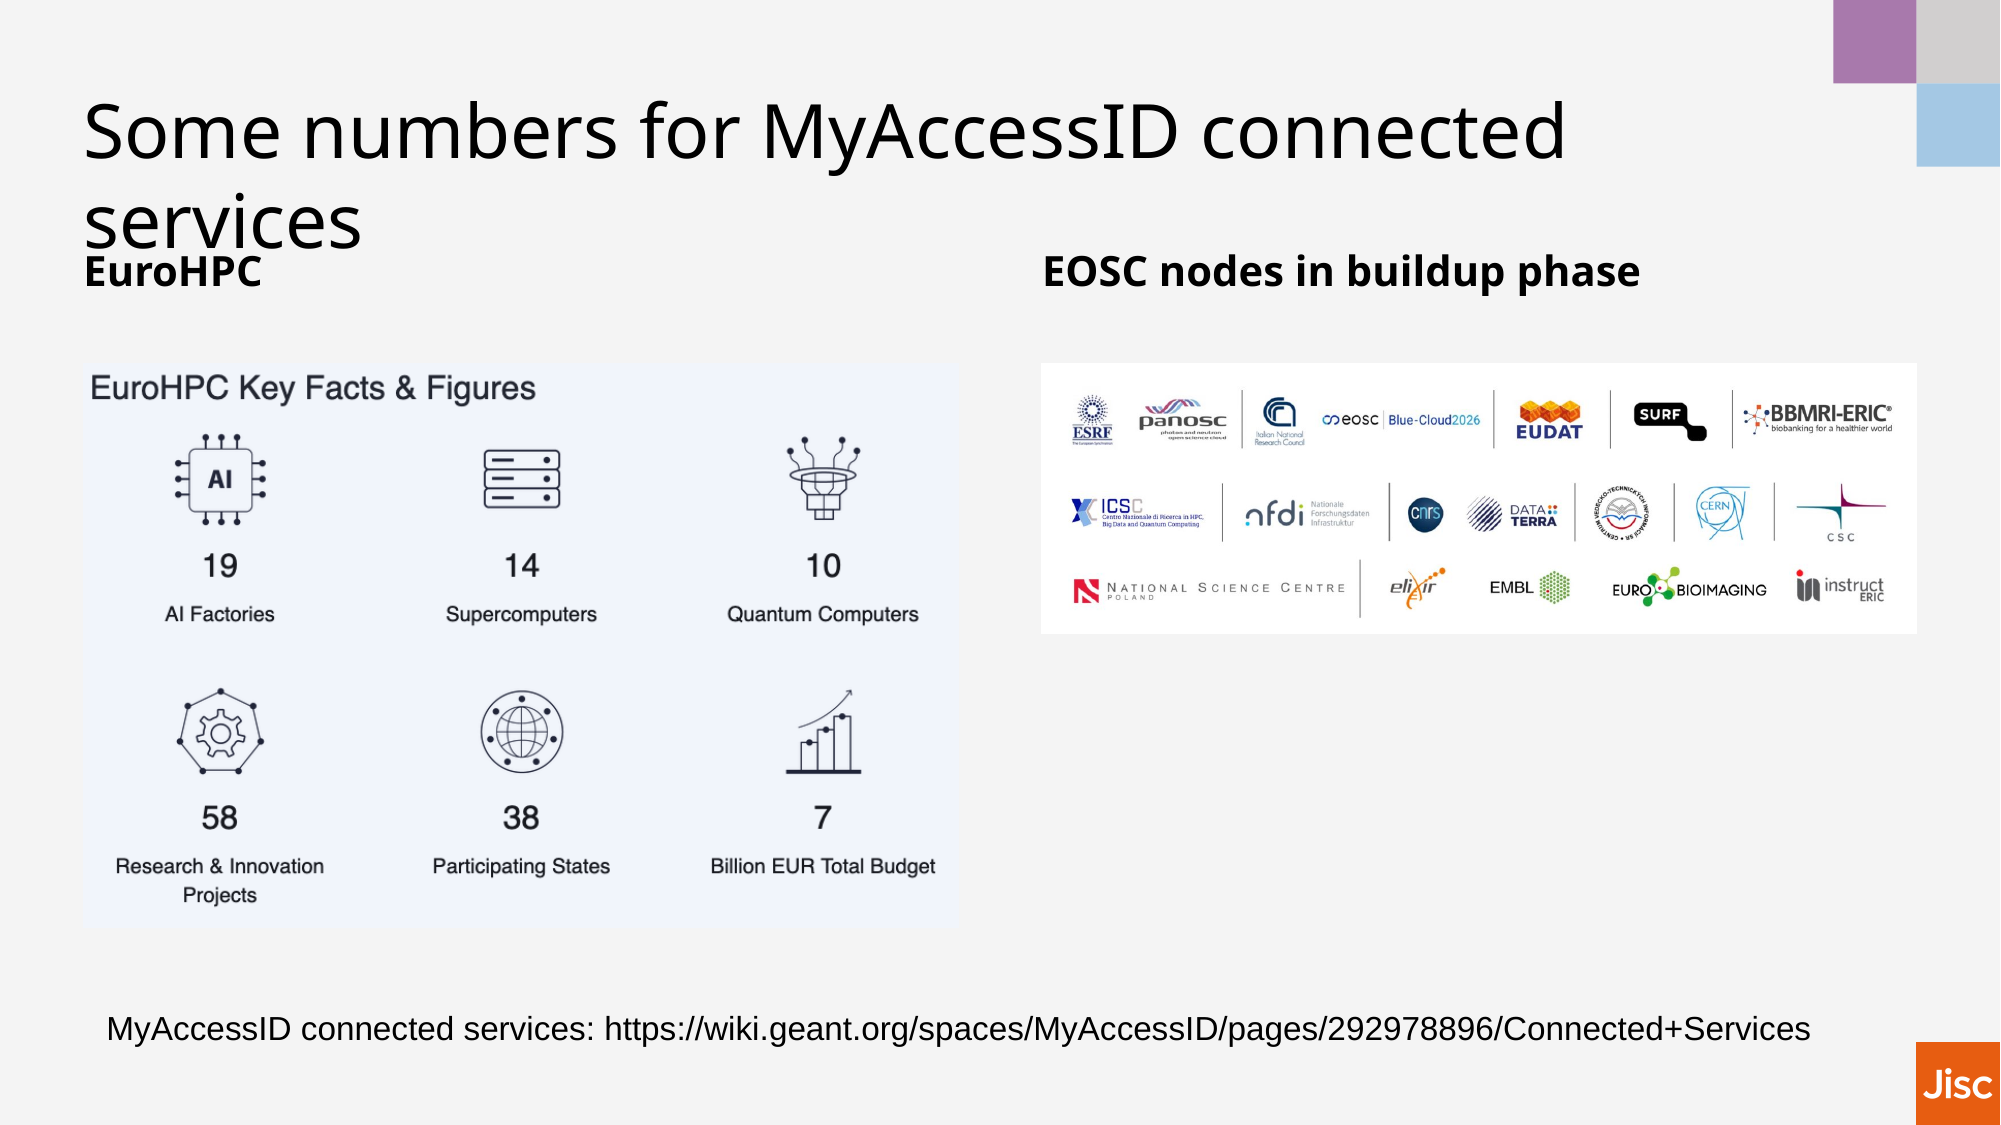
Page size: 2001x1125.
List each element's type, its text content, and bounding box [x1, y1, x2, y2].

list EuroHPC [83, 249, 959, 292]
picture [1916, 1042, 2000, 1125]
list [1041, 363, 1917, 634]
title Some numbers for MyAccessID connected services [83, 83, 1750, 163]
text_box MyAccessID connected services: https://wiki.geant.org/spaces/MyAccessID/pages/292978896/Connected+Services [91, 999, 1829, 1055]
list EOSC nodes in buildup phase [1042, 249, 1918, 292]
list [83, 363, 959, 928]
